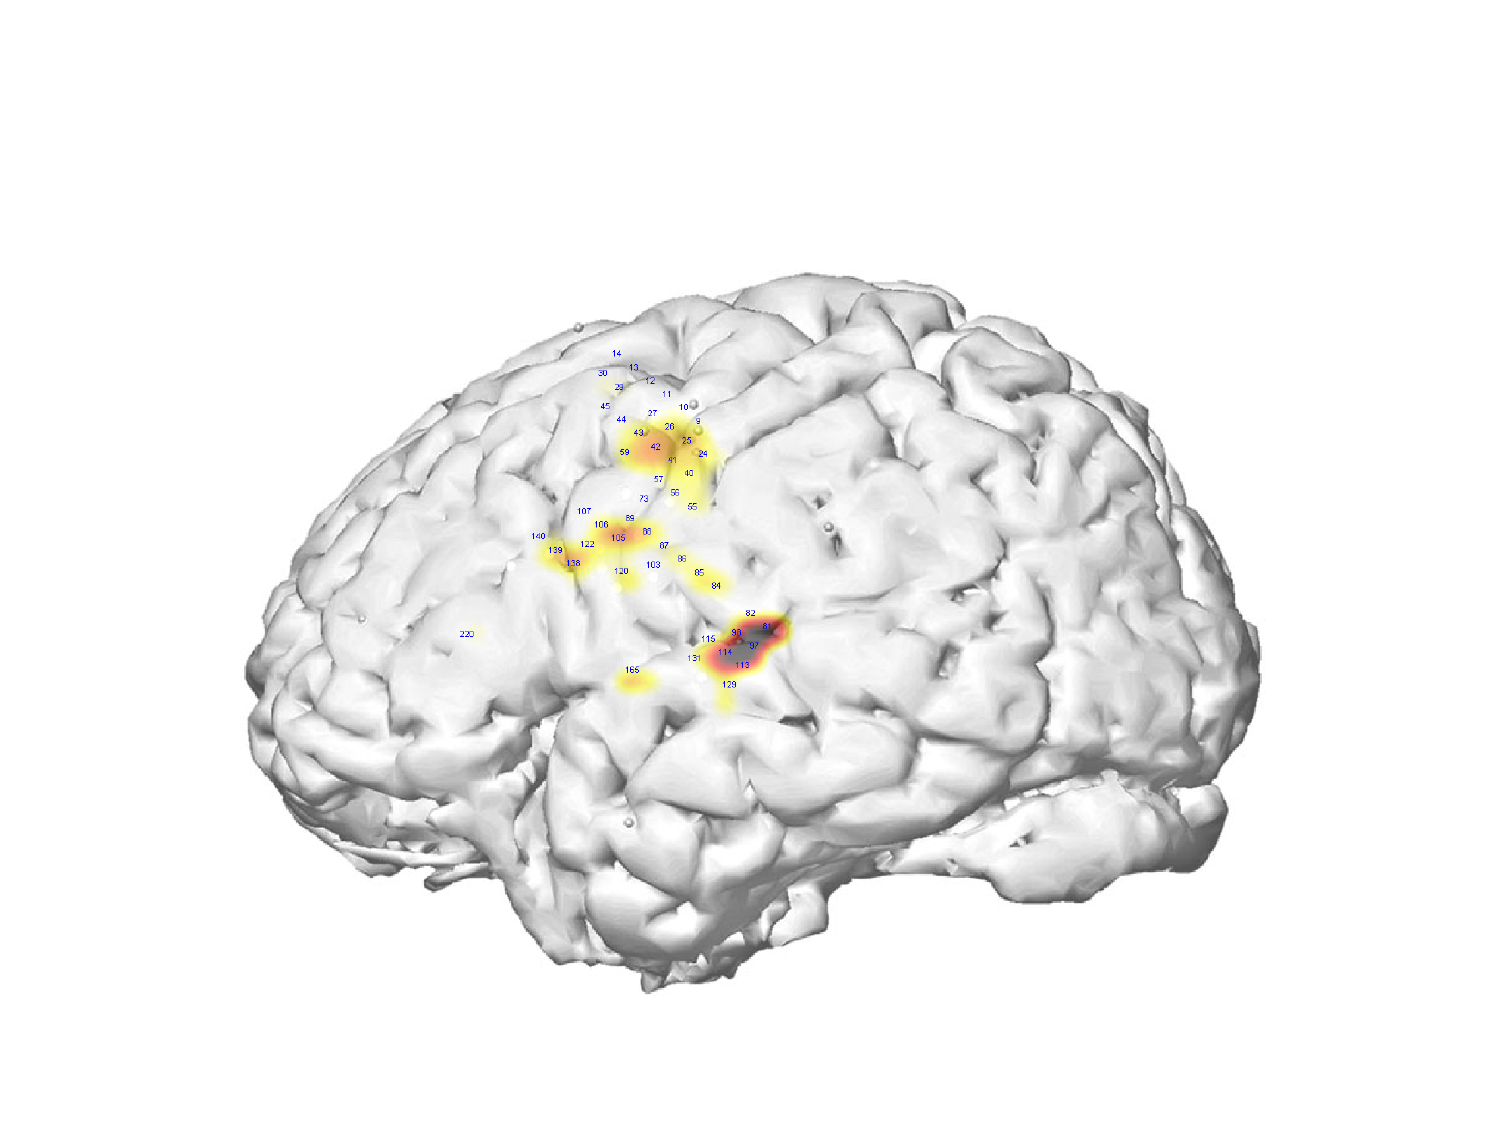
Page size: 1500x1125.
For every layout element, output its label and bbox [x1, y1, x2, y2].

list [180, 262, 1320, 1006]
